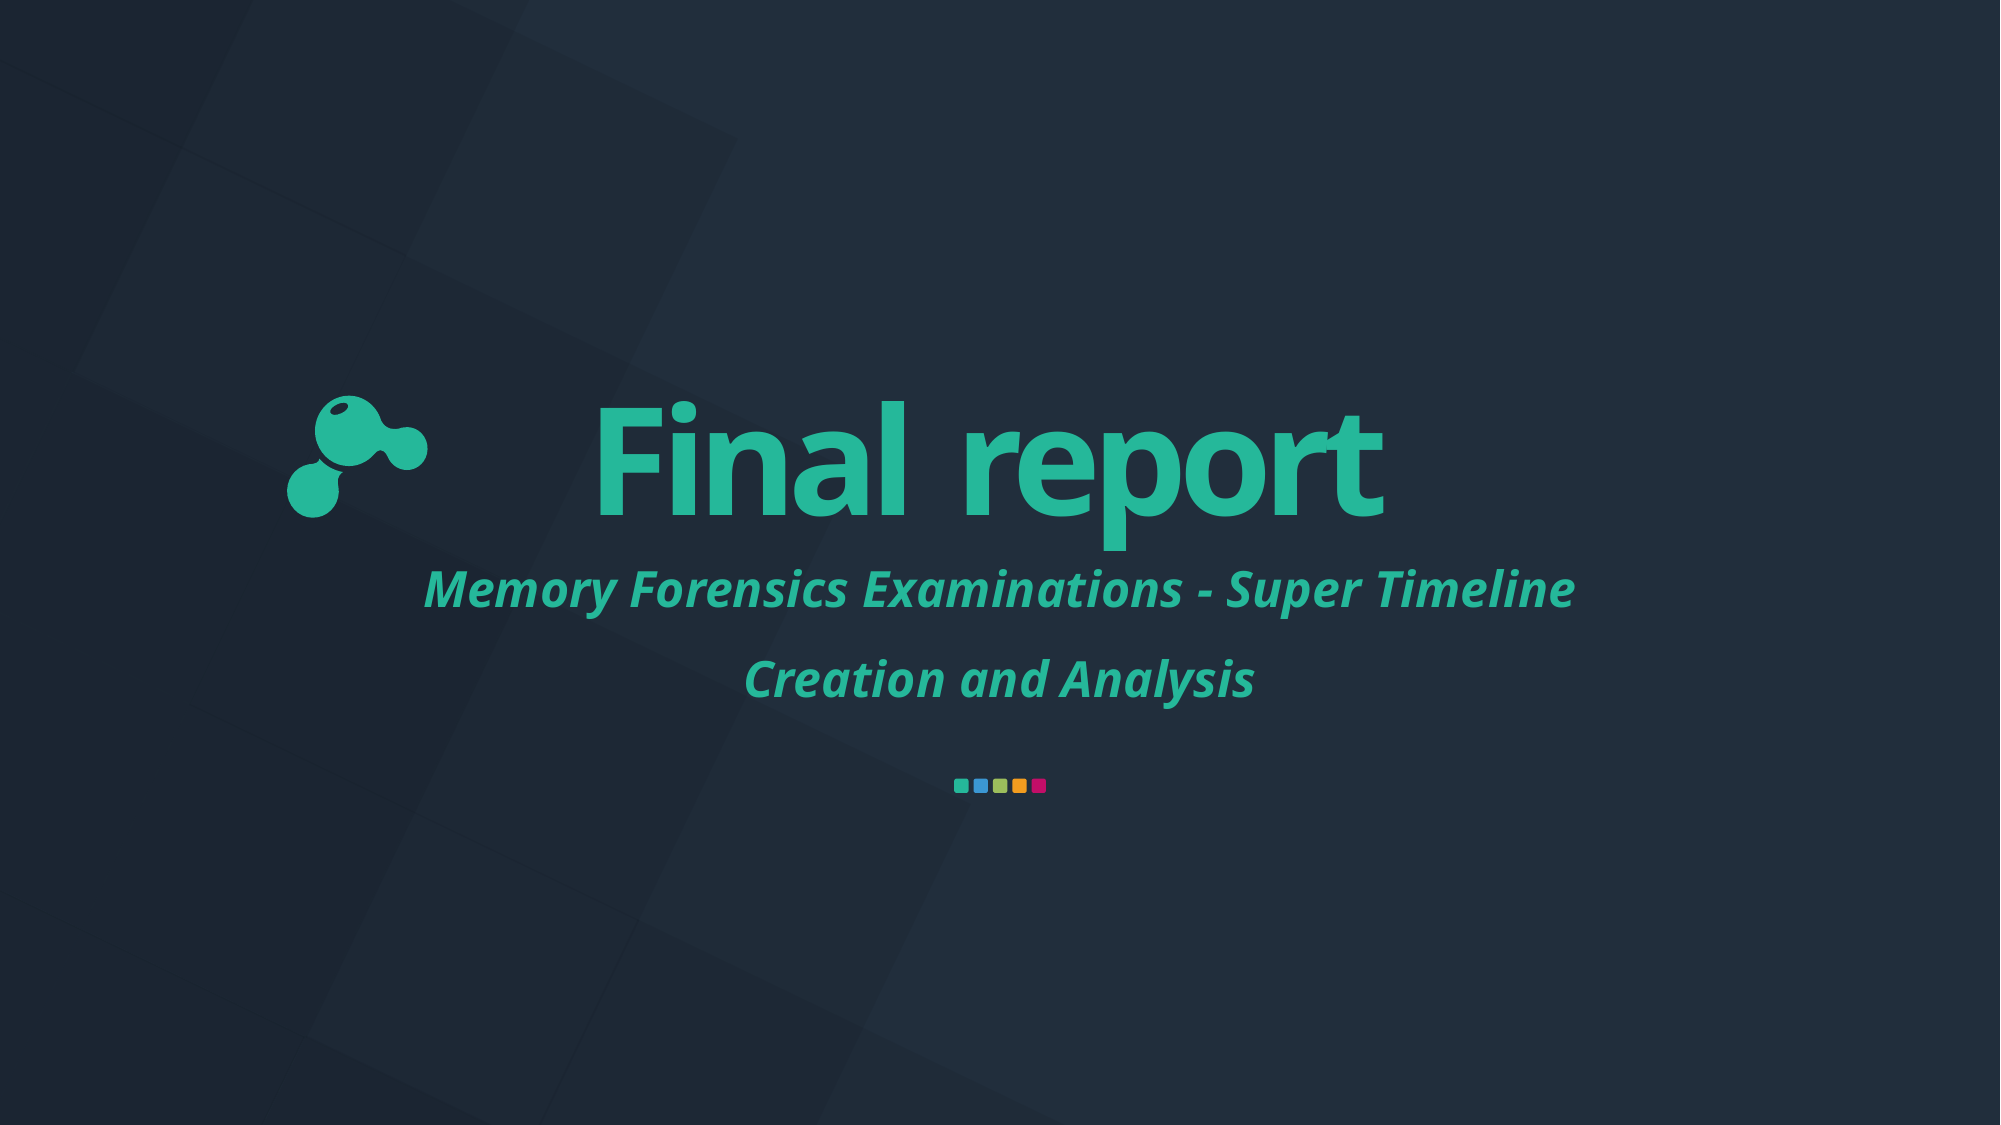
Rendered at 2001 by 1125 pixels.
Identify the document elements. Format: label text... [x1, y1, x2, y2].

text_box Memory Forensics Examinations - Super Timeline Creation and Analysis [387, 520, 1613, 716]
text_box Final report [580, 358, 1396, 520]
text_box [285, 393, 430, 520]
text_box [954, 778, 1046, 793]
